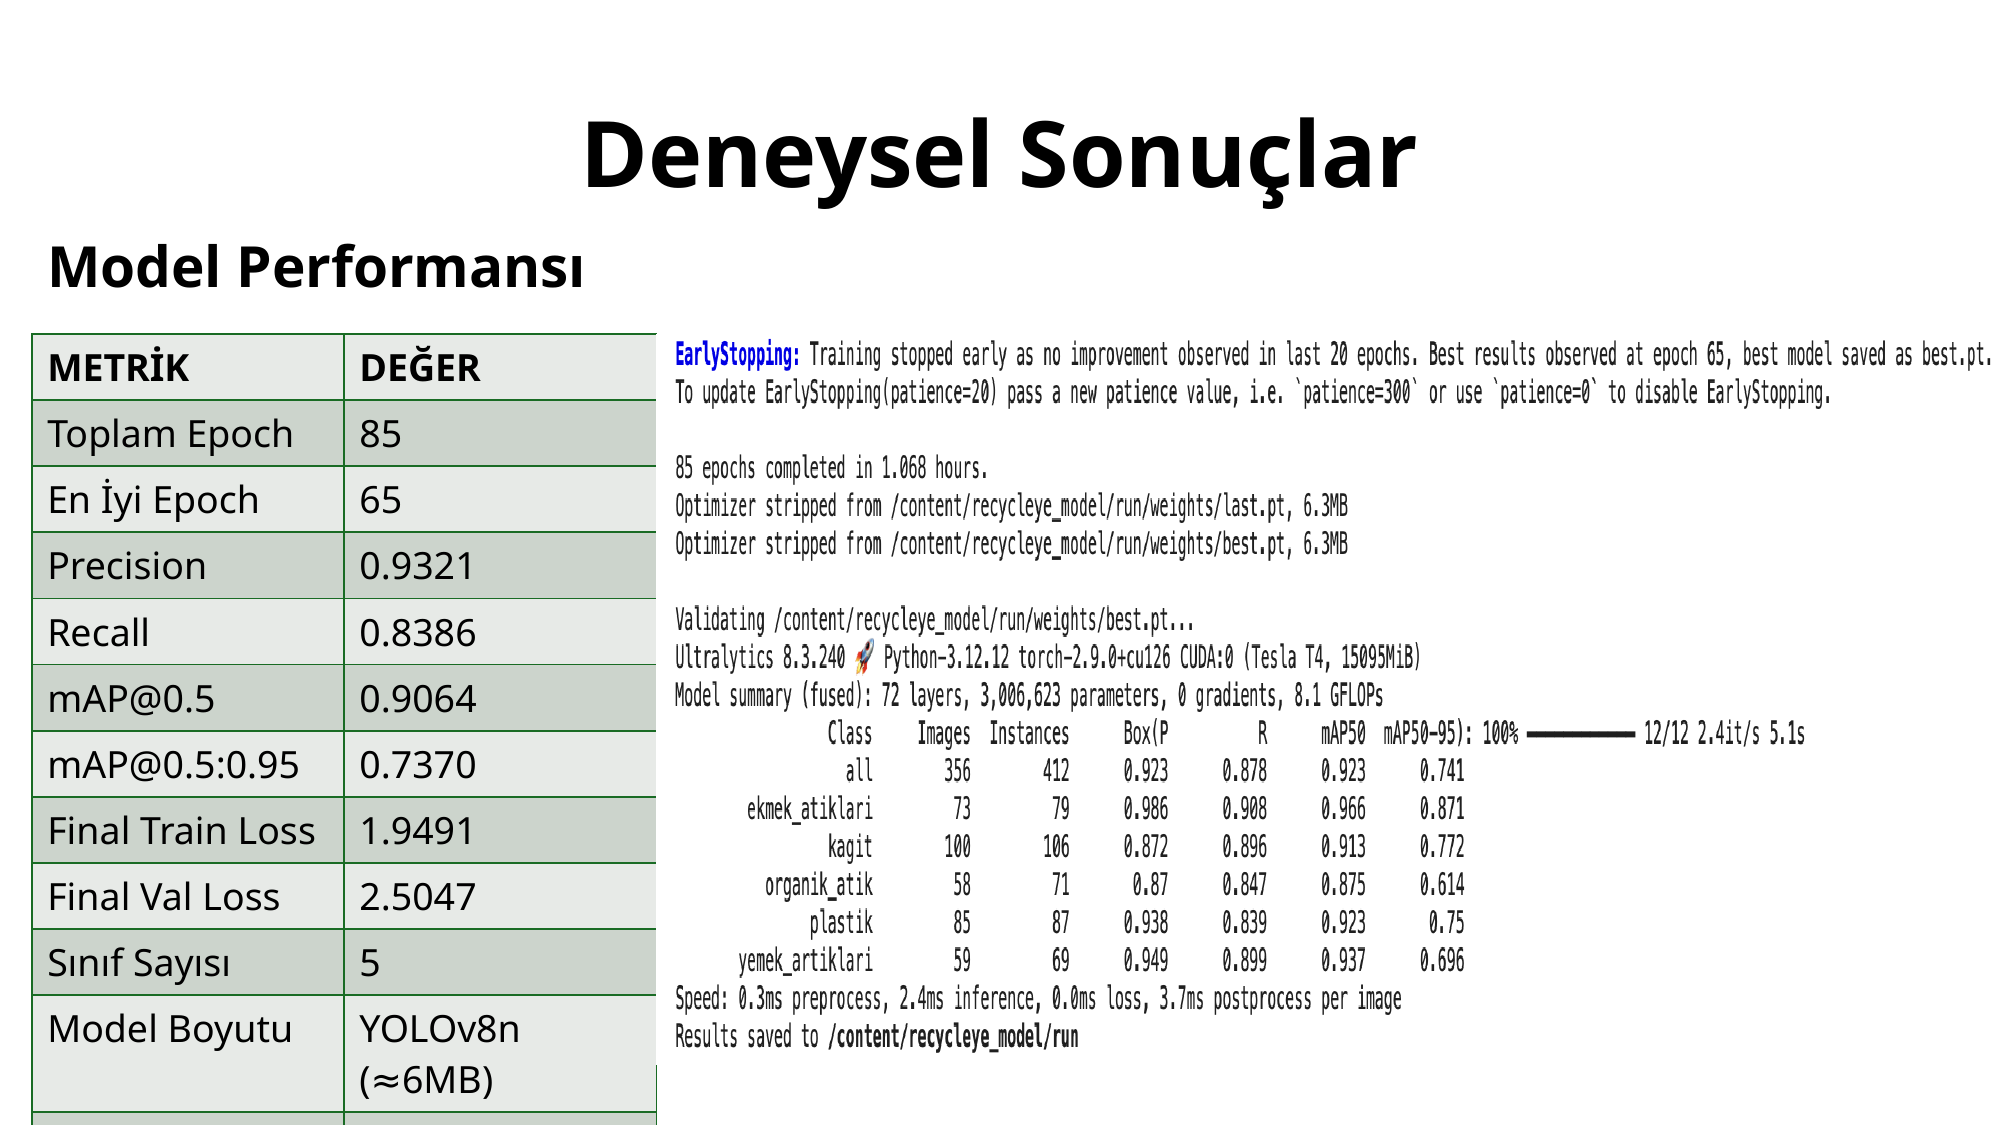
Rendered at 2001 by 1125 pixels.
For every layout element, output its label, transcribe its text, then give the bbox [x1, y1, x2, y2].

table_cell 0.7370 [345, 732, 655, 796]
table_header DEĞER [345, 335, 655, 399]
table_cell Recall [33, 599, 343, 664]
table_cell mAP@0.5 [33, 665, 343, 730]
title Deneysel Sonuçlar [137, 59, 1863, 230]
table_cell 2.5047 [345, 864, 655, 928]
table_cell En İyi Epoch [33, 467, 343, 531]
table_cell Toplam Epoch [33, 401, 343, 465]
table_cell 1.9491 [345, 798, 655, 862]
table_cell Final Val Loss [33, 864, 343, 928]
table_cell Final Train Loss [33, 798, 343, 862]
table_cell Model Boyutu [33, 996, 343, 1111]
table_cell 65 [345, 467, 655, 531]
table_cell Parametreler [33, 1113, 343, 1125]
table_cell 0.8386 [345, 599, 655, 664]
table_header METRİK [33, 335, 343, 399]
table_cell Sınıf Sayısı [33, 930, 343, 994]
table_cell 0.9064 [345, 665, 655, 730]
table_cell Precision [33, 533, 343, 598]
picture [655, 333, 2000, 1066]
list Model Performansı [32, 230, 2000, 307]
table_cell 5 [345, 930, 655, 994]
table_cell ≈3.2M [345, 1113, 656, 1125]
table_cell YOLOv8n (≈6MB) [345, 996, 656, 1111]
table_cell mAP@0.5:0.95 [33, 732, 343, 796]
table_cell 0.9321 [345, 533, 655, 598]
table_cell 85 [345, 401, 655, 465]
